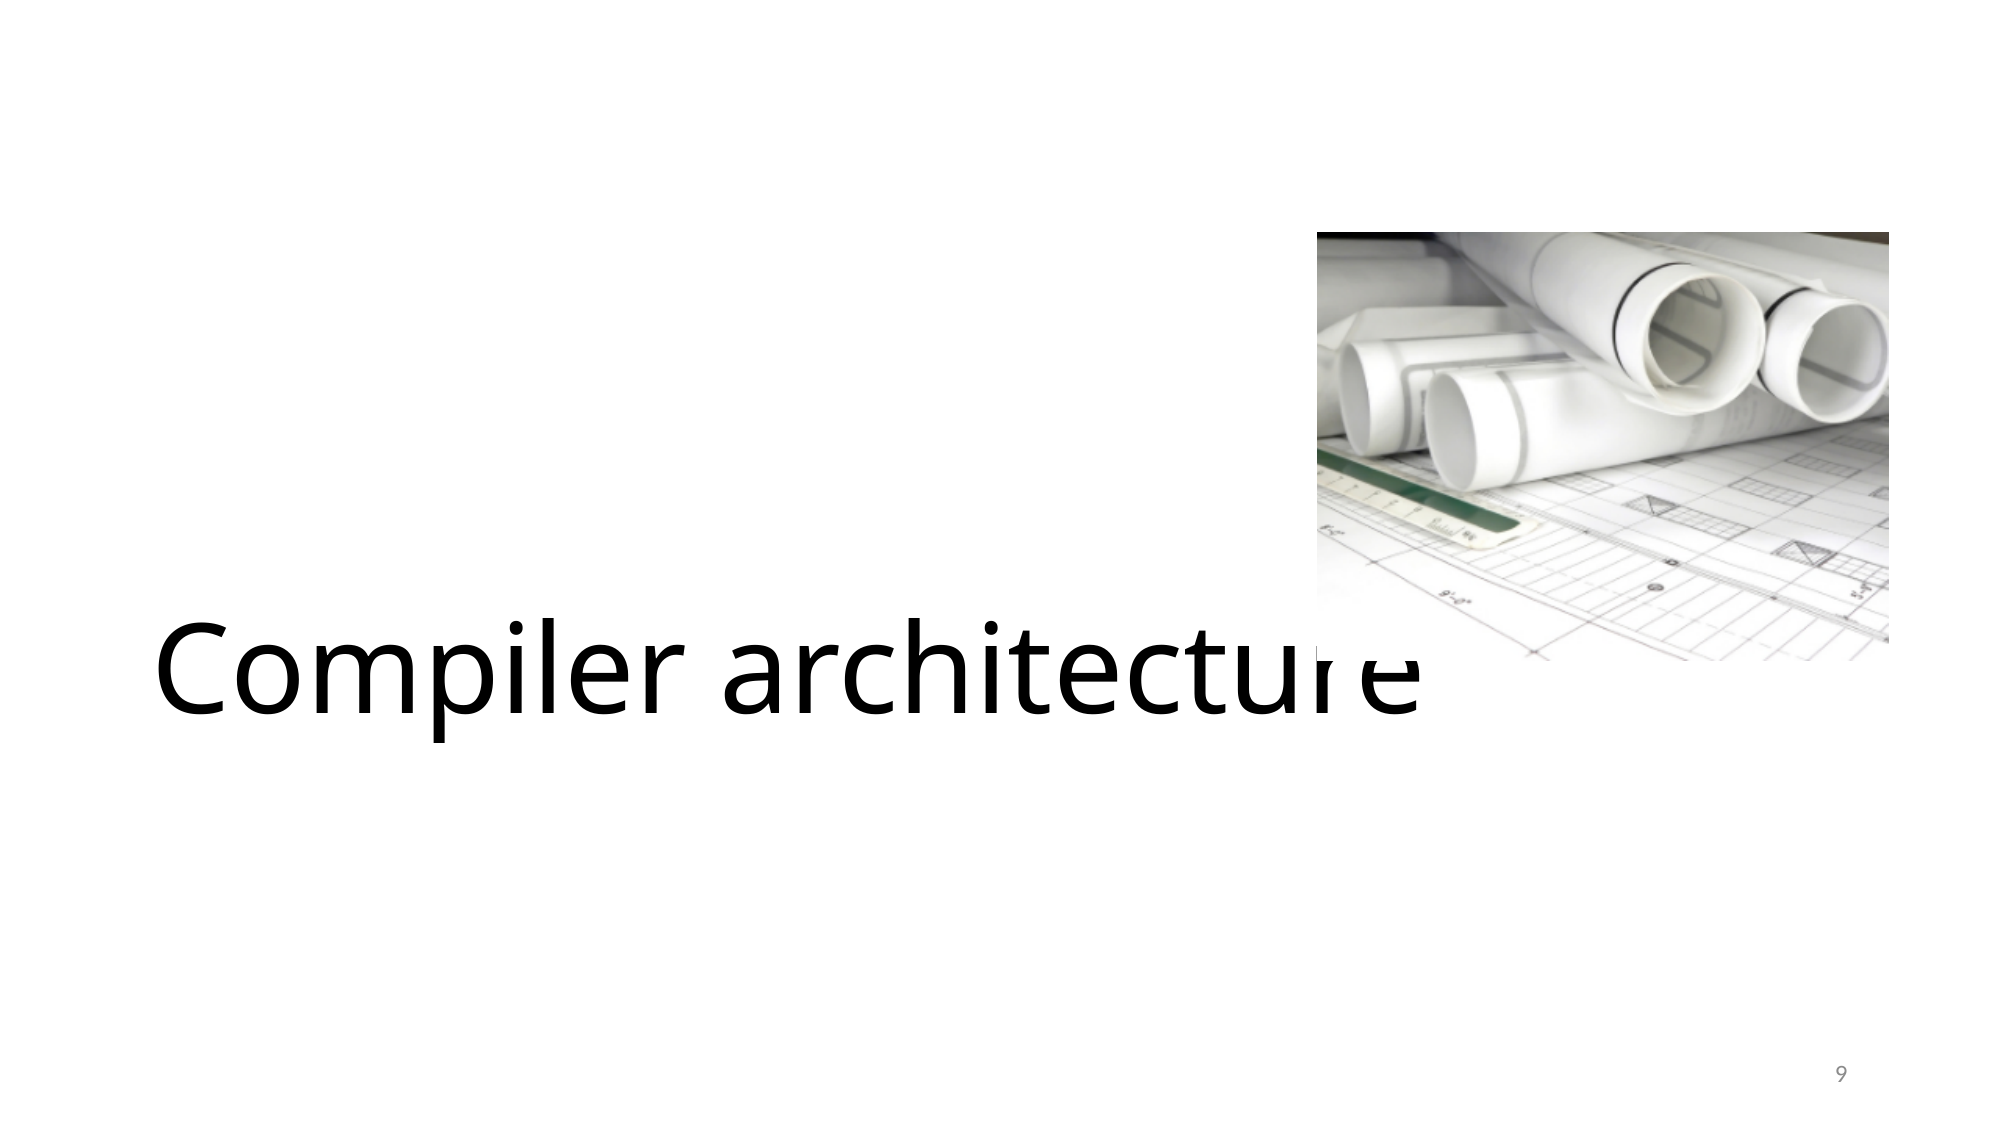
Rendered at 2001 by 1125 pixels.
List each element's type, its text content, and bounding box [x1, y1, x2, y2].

picture [1317, 232, 1889, 661]
title Compiler architecture [136, 280, 1862, 749]
slide_number 9 [1412, 1042, 1863, 1103]
